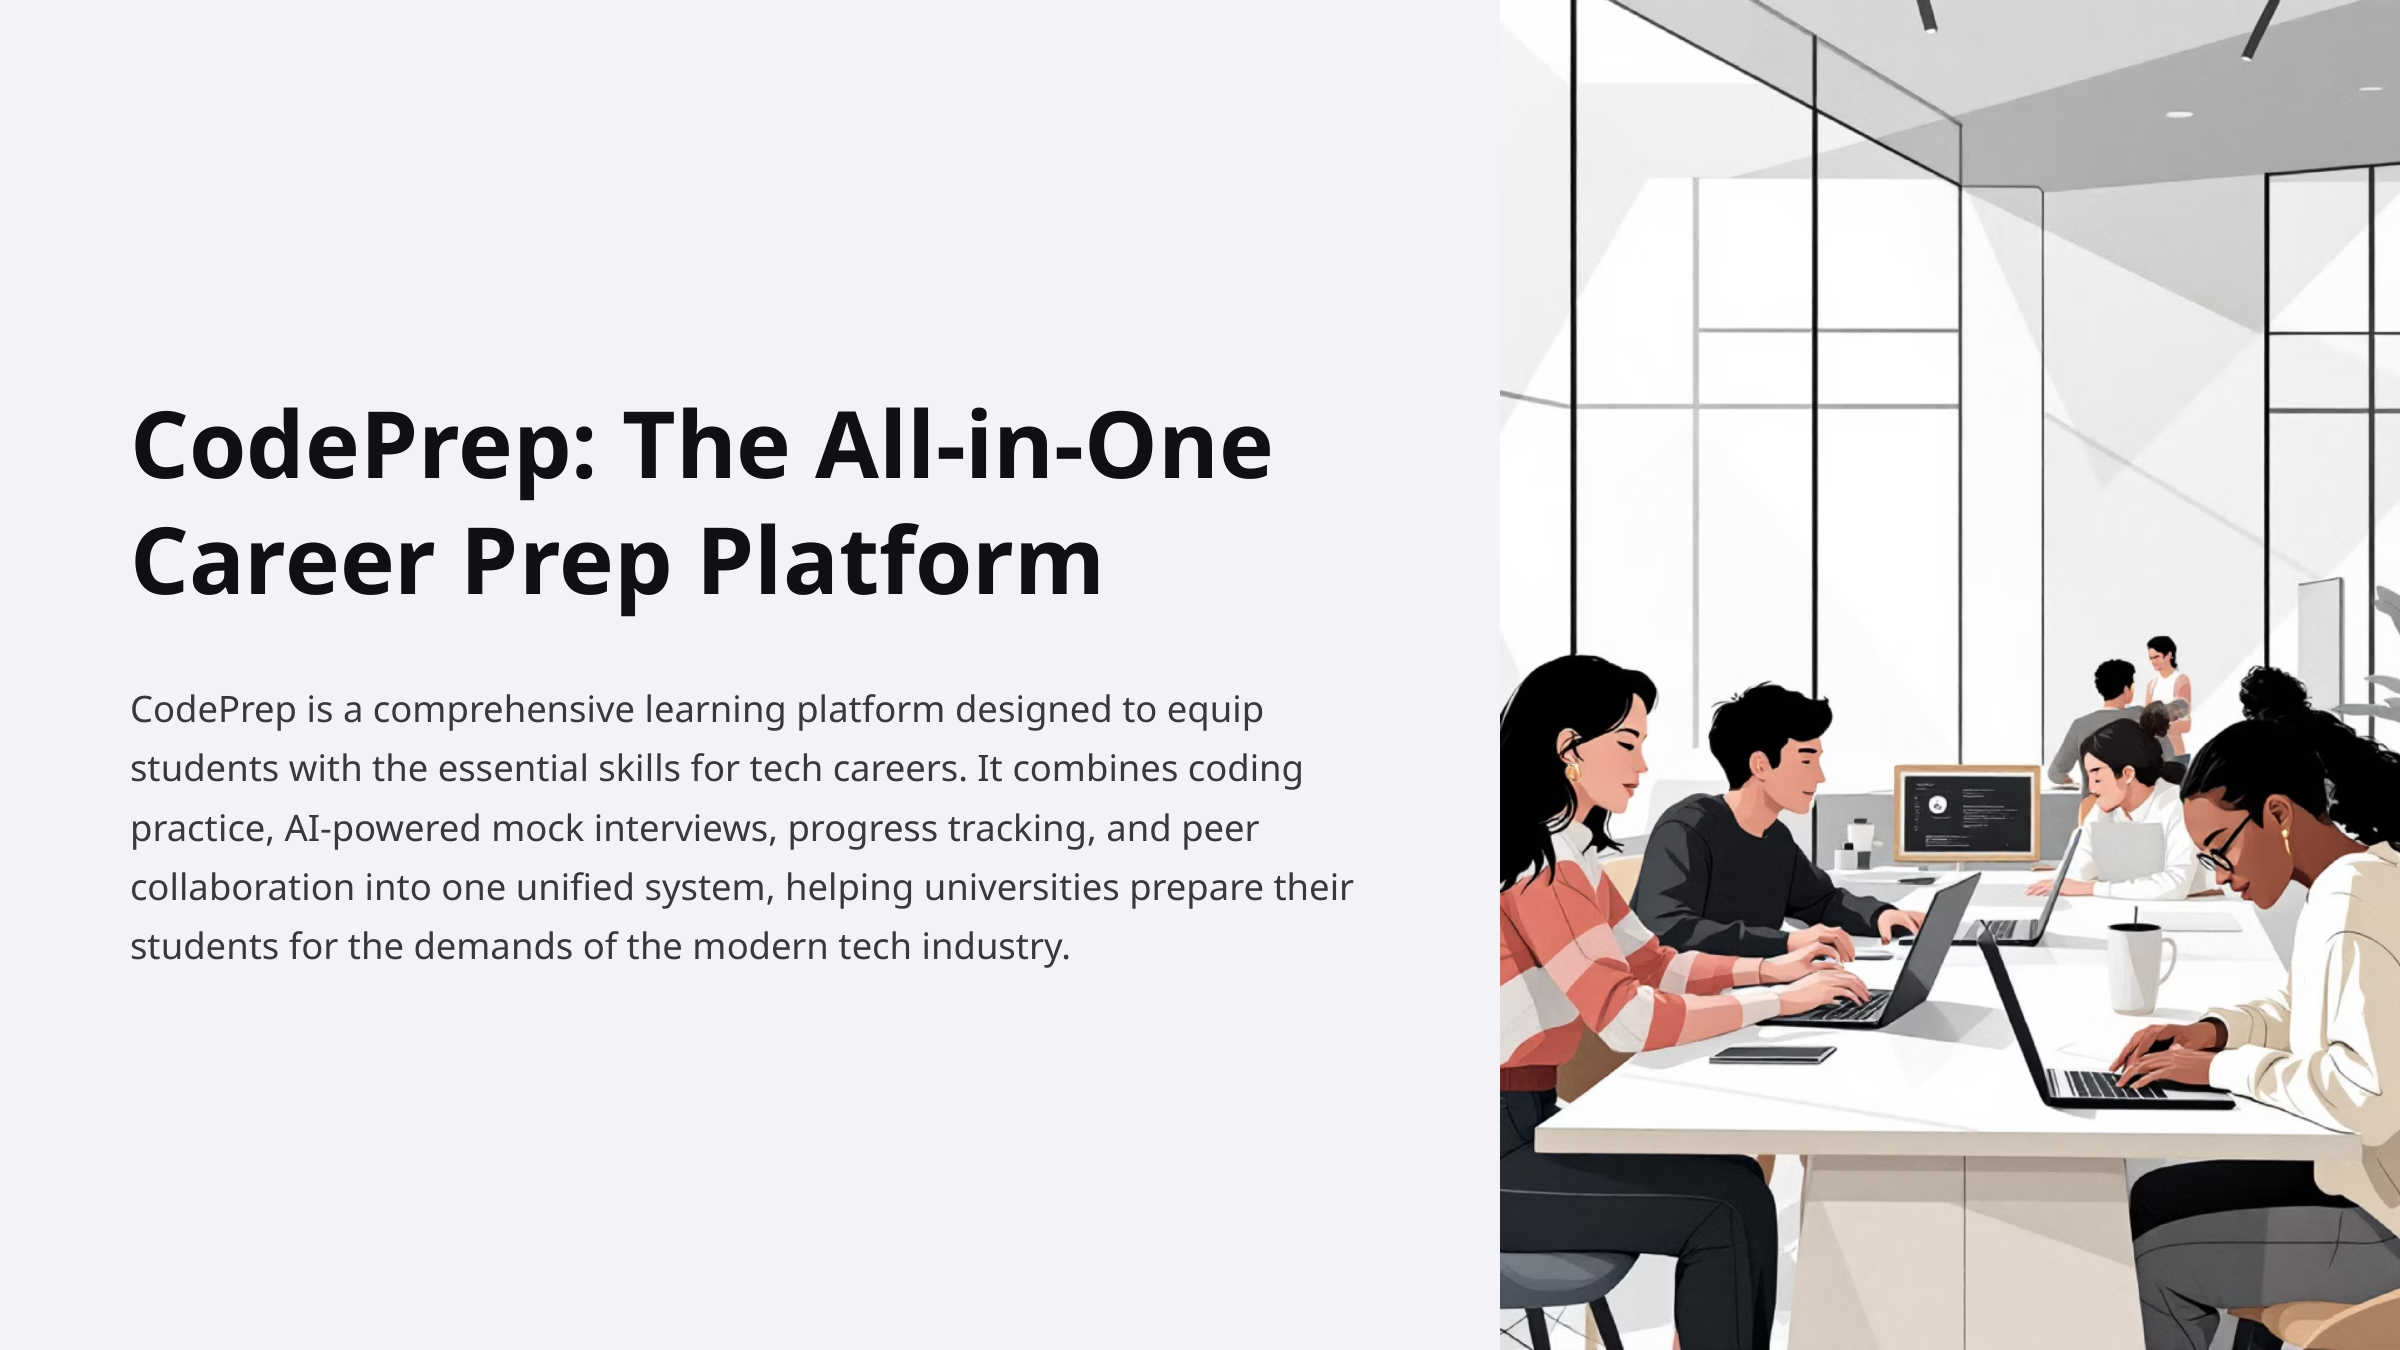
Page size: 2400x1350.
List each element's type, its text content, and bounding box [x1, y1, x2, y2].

picture [1499, 0, 2400, 1350]
text_box CodePrep is a comprehensive learning platform designed to equip students with the essential skills for tech careers. It combines coding practice, AI-powered mock interviews, progress tracking, and peer collaboration into one unified system, helping universities prepare their students for the demands of the modern tech industry. [130, 670, 1370, 968]
text_box CodePrep: The All-in-One Career Prep Platform [130, 381, 1370, 615]
